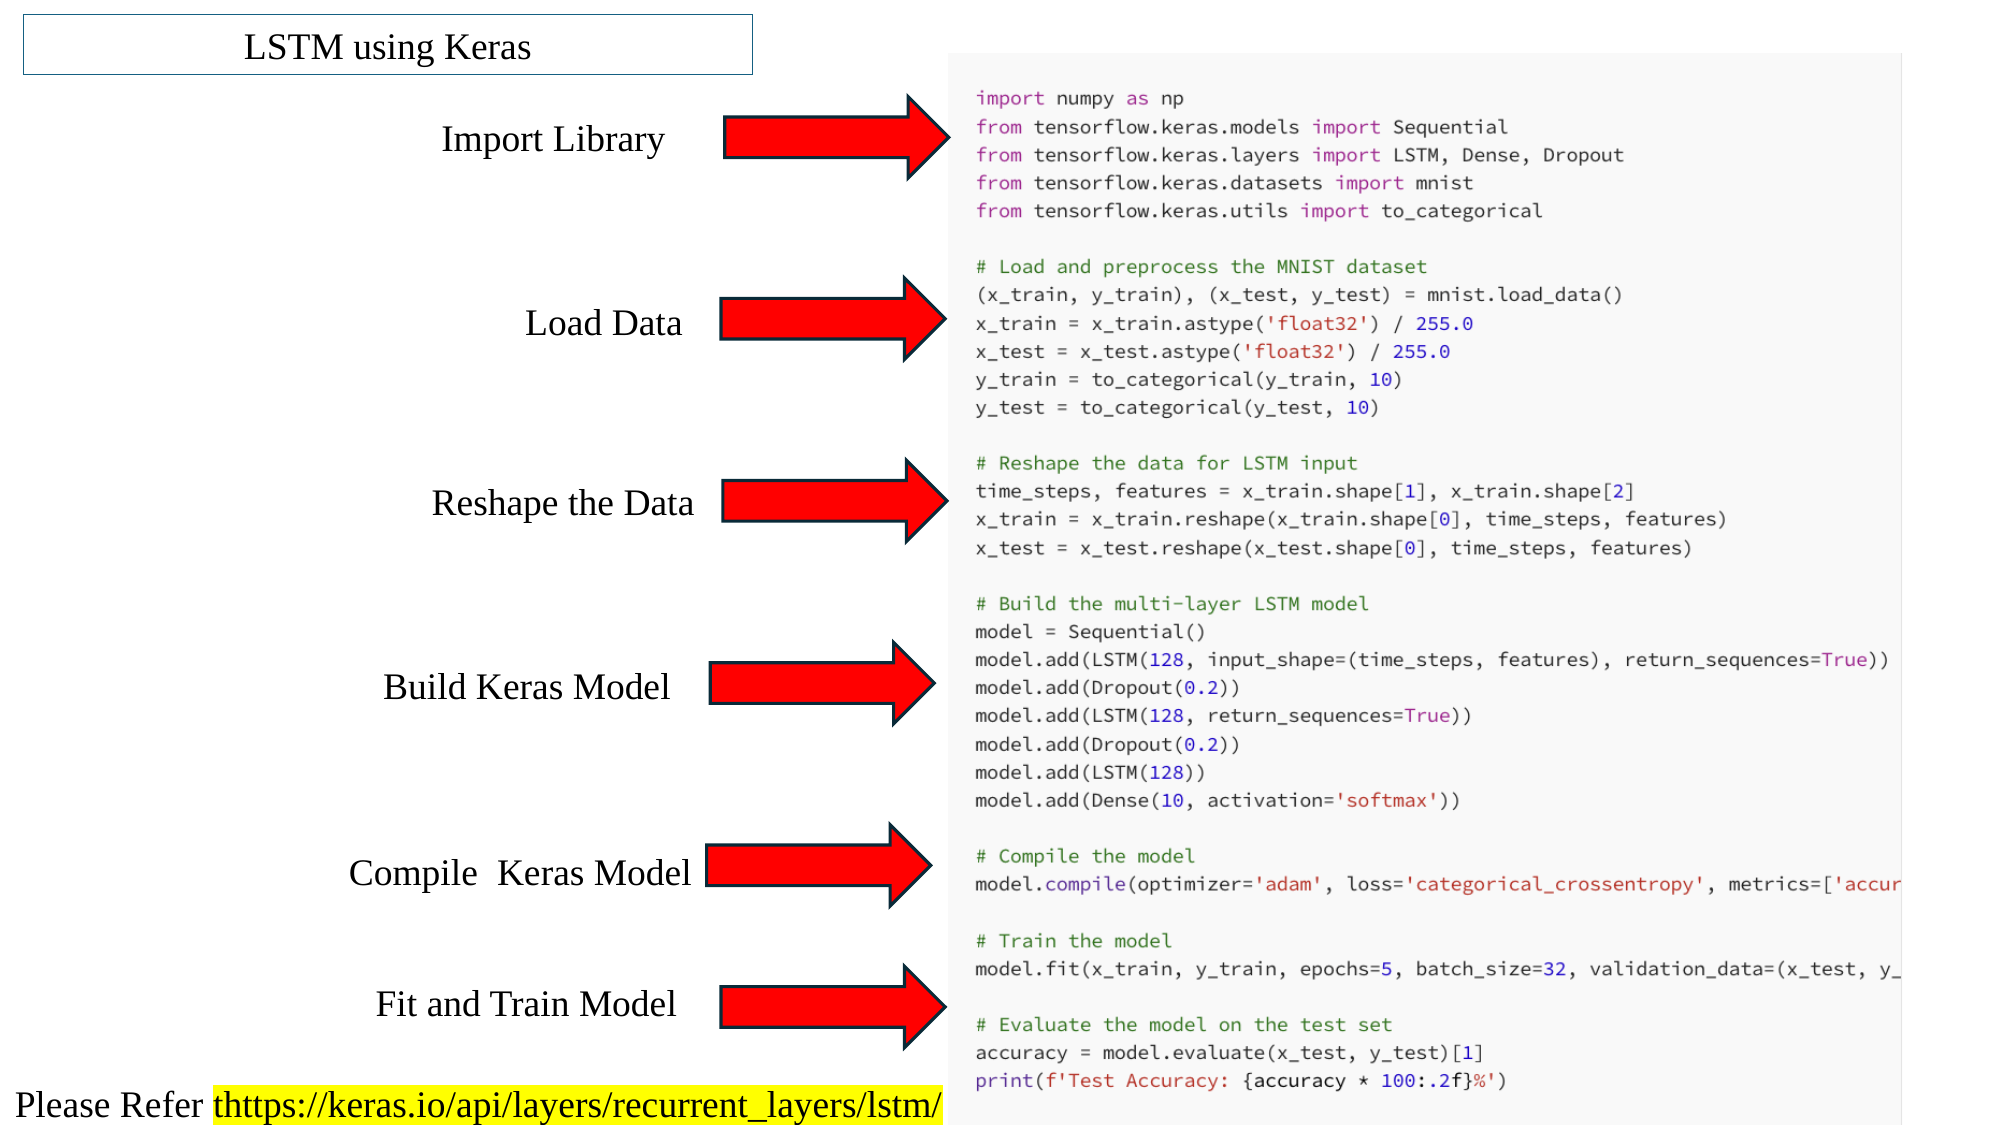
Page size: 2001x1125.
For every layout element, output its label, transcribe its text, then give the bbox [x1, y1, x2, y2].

text_box [723, 92, 948, 182]
text_box [735, 962, 948, 1052]
text_box Fit and Train Model [360, 971, 735, 1032]
picture [948, 52, 1931, 1125]
text_box [708, 820, 933, 910]
text_box Build Keras Model [368, 654, 743, 715]
text_box Load Data [510, 290, 802, 350]
text_box [802, 274, 948, 364]
text_box LSTM using Keras [23, 14, 753, 75]
text_box Import Library [426, 107, 718, 167]
text_box Reshape the Data [416, 470, 773, 530]
text_box Compile Keras Model [333, 840, 708, 901]
text_box [773, 456, 948, 546]
text_box Please Refer thttps://keras.io/api/layers/recurrent_layers/lstm/ [0, 1073, 948, 1125]
text_box [743, 638, 937, 728]
